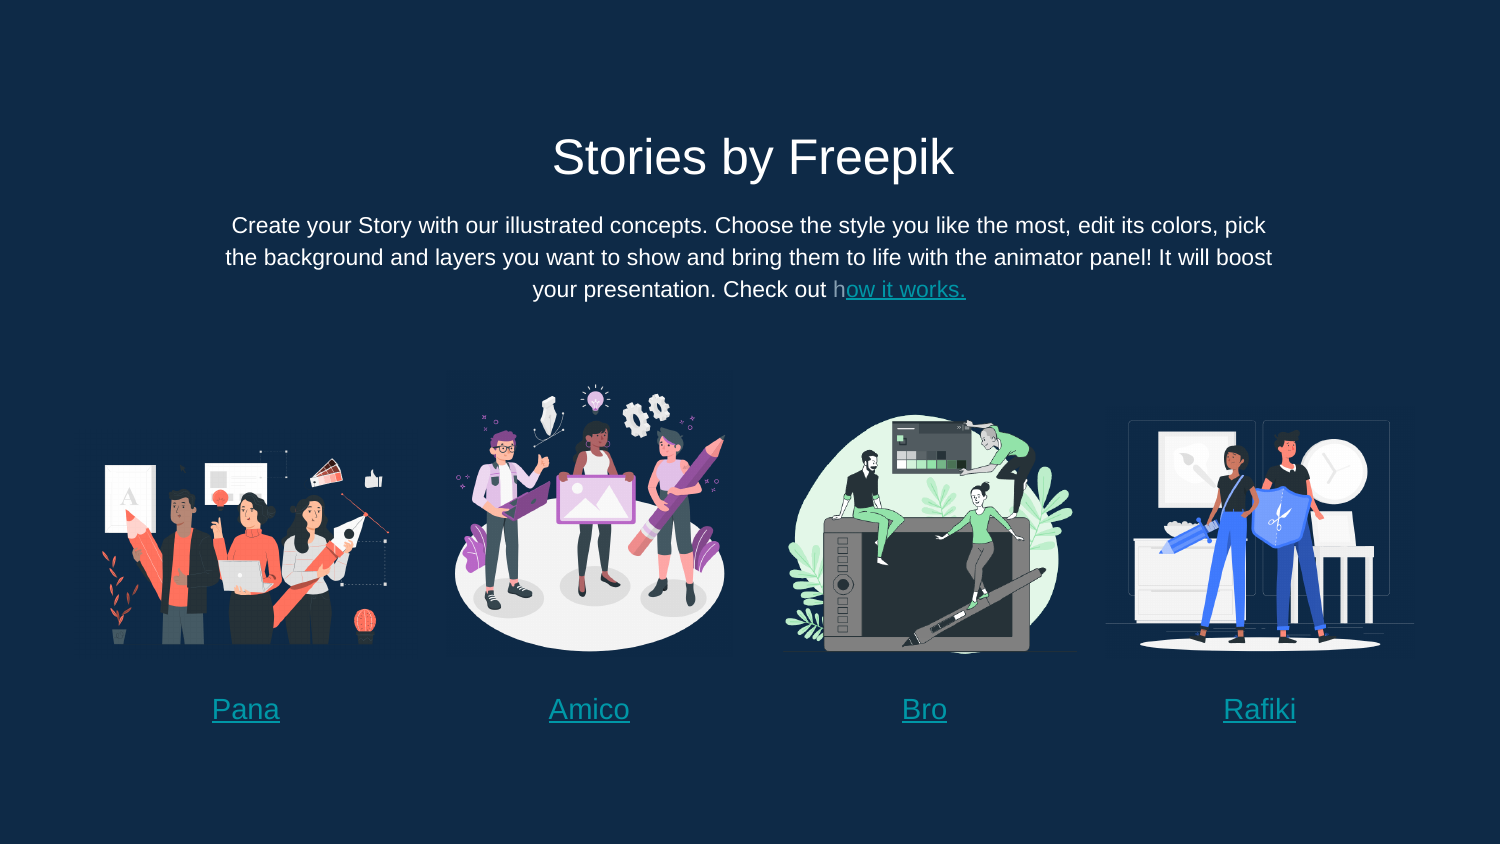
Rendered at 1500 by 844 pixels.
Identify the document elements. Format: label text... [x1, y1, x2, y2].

list Rafiki [1155, 679, 1365, 732]
picture [770, 396, 1080, 666]
list Create your Story with our illustrated concepts. Choose the style you like the most, edit its colors, pick the background and layers you want to show and bring them to life with the animator panel! It will boost your presentation. Check out how it works. [205, 191, 1294, 245]
picture [1105, 406, 1415, 659]
list Pana [141, 679, 351, 732]
list Amico [485, 679, 694, 732]
picture [74, 429, 418, 659]
title Stories by Freepik [175, 109, 1332, 189]
list Bro [820, 679, 1029, 732]
picture [446, 370, 733, 657]
